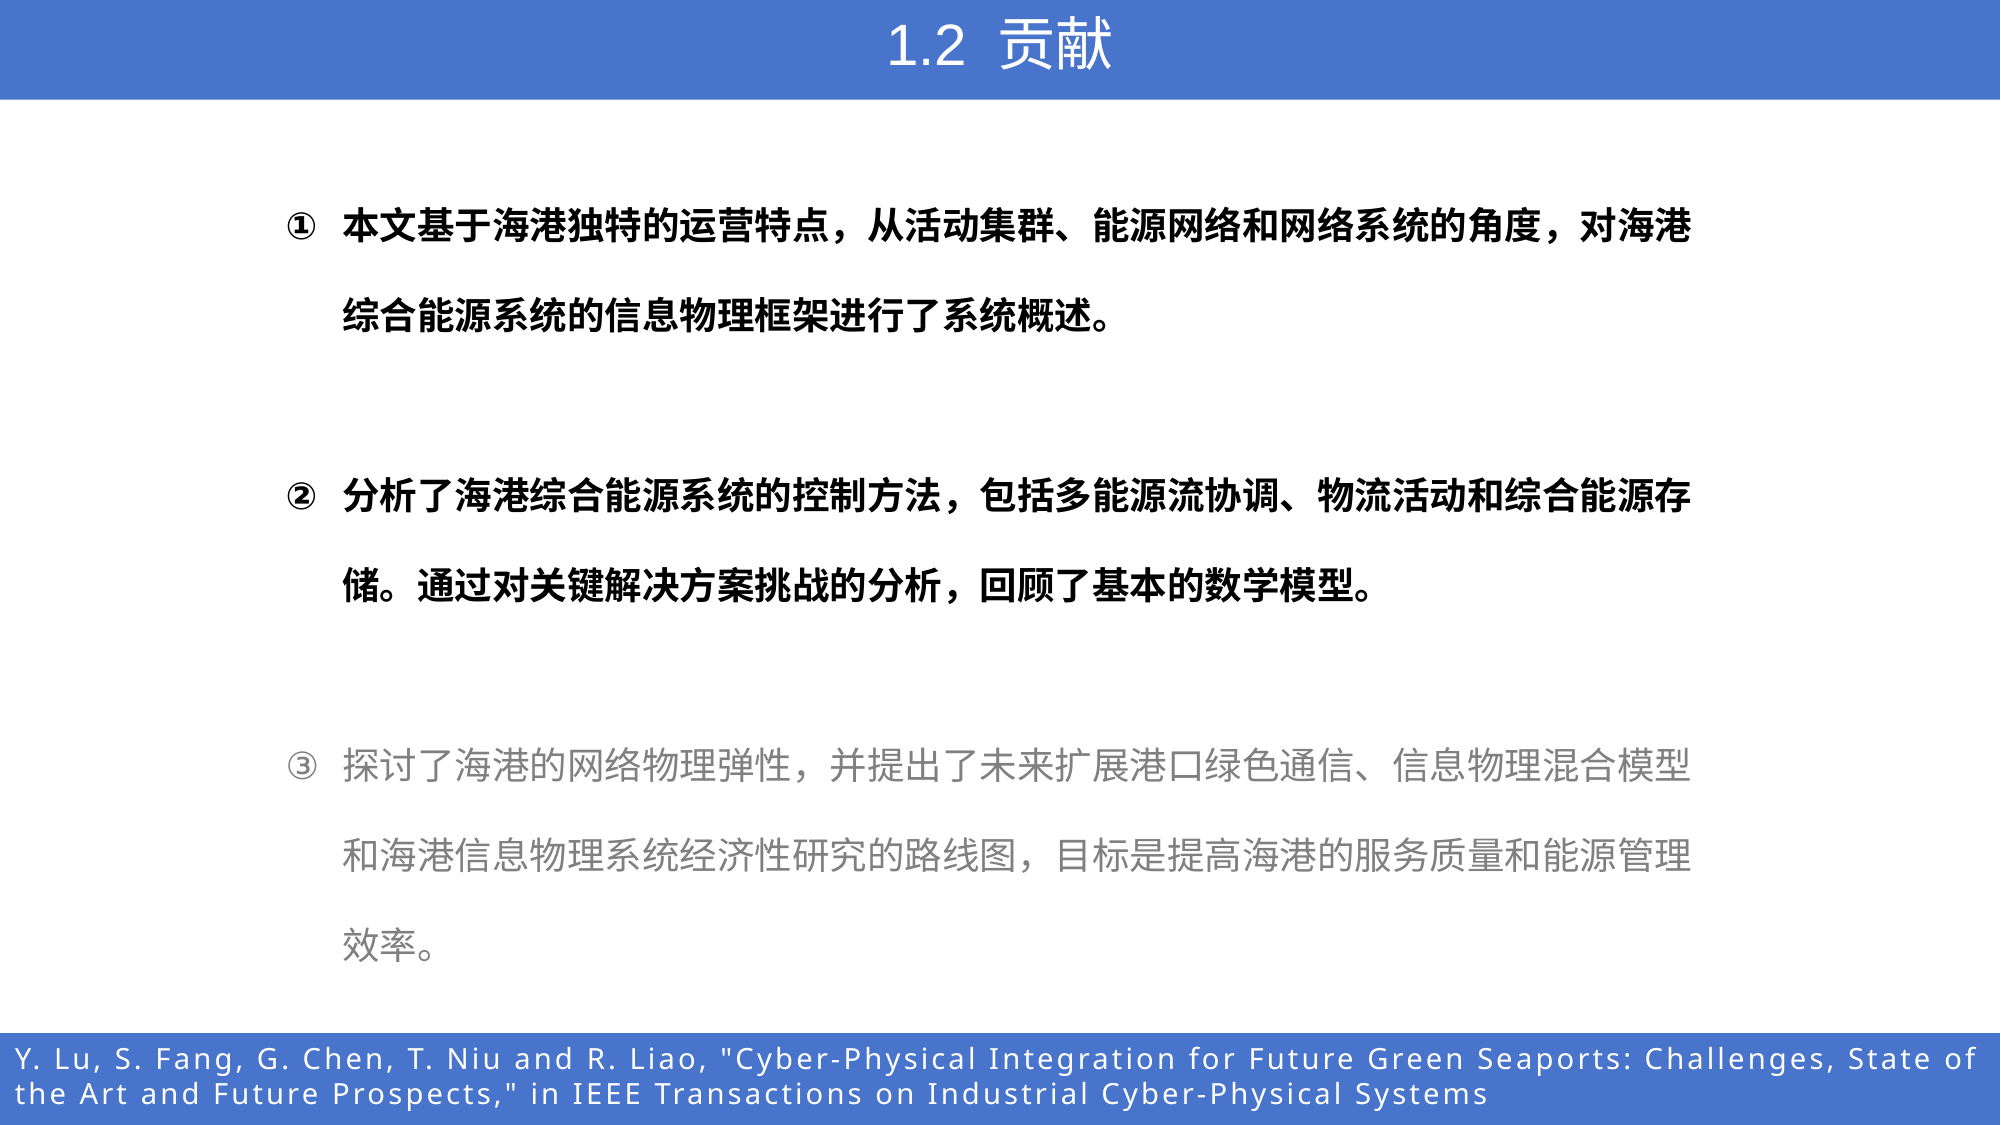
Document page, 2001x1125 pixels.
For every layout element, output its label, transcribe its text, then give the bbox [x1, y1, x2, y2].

text_box Y. Lu, S. Fang, G. Chen, T. Niu and R. Liao, "Cyber-Physical Integration for Future Green Seaports: Challenges, State of the Art and Future Prospects," in IEEE Transactions on Industrial Cyber-Physical Systems [0, 1033, 2000, 1125]
text_box 1.2 贡献 [0, 0, 2000, 100]
text_box 本文基于海港独特的运营特点，从活动集群、能源网络和网络系统的角度，对海港综合能源系统的信息物理框架进行了系统概述。 分析了海港综合能源系统的控制方法，包括多能源流协调、物流活动和综合能源存储。通过对关键解决方案挑战的分析，回顾了基本的数学模型。 探讨了海港的网络物理弹性，并提出了未来扩展港口绿色通信、信息物理混合模型和海港信息物理系统经济性研究的路线图，目标是提高海港的服务质量和能源管理效率。 [270, 149, 1729, 975]
